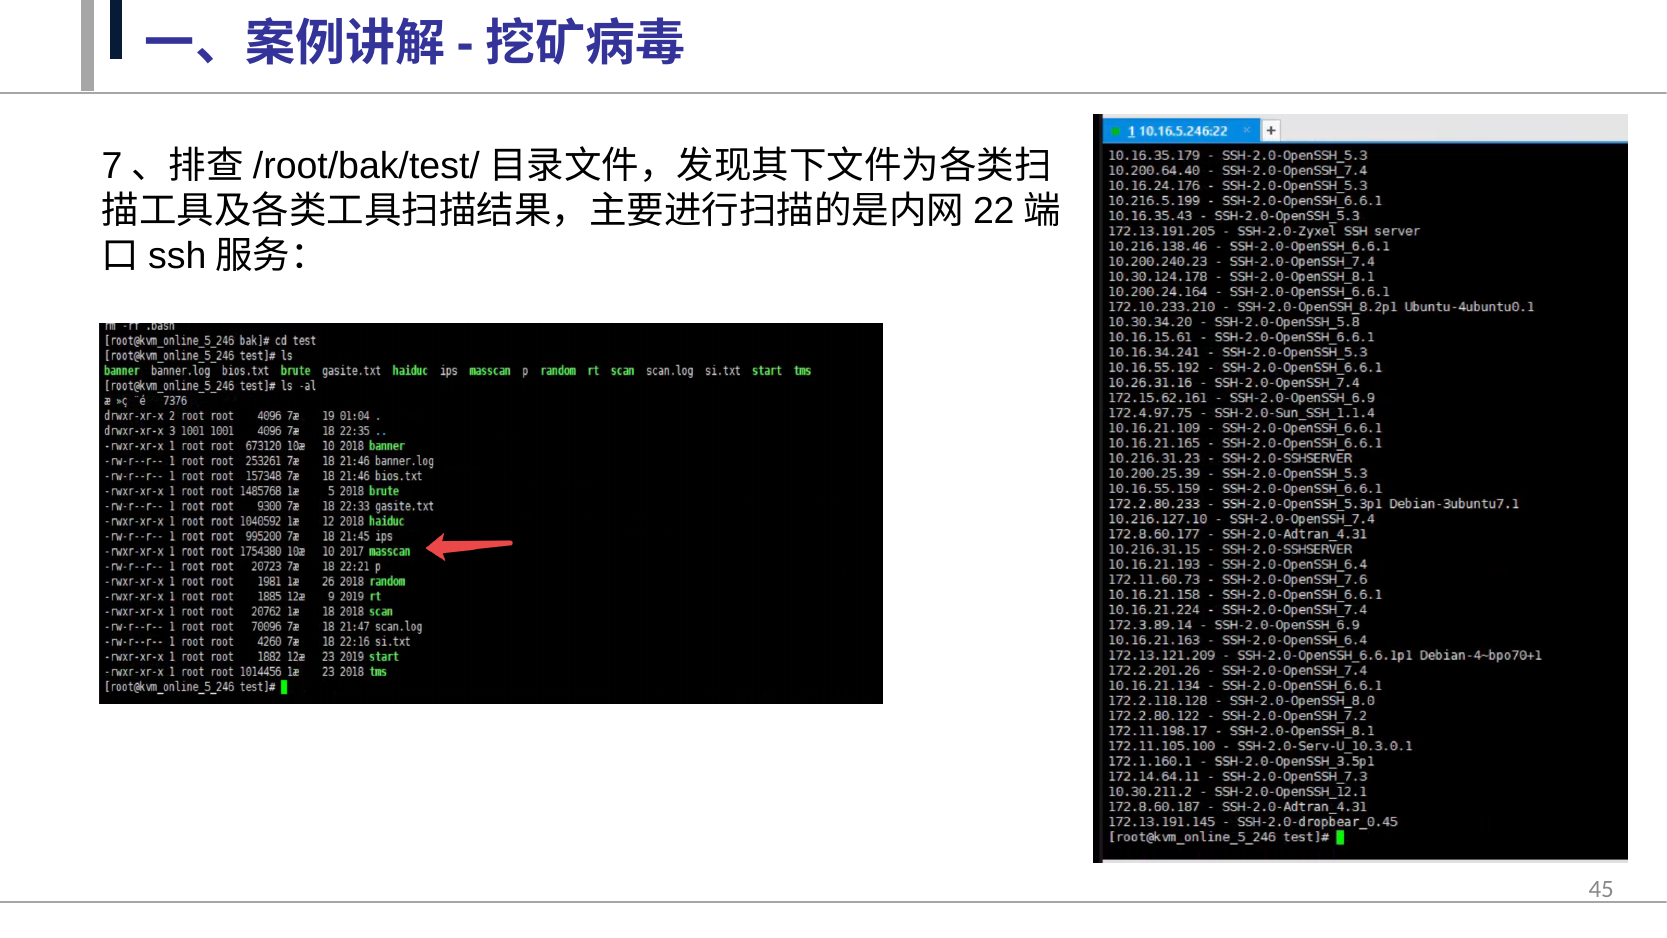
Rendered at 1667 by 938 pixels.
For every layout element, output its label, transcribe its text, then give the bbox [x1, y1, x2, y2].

picture [99, 322, 883, 704]
slide_number 45 [1240, 869, 1630, 913]
text_box 一、案例讲解-挖矿病毒 [130, 2, 700, 78]
picture [1093, 114, 1628, 863]
text_box 7、排查/root/bak/test/目录文件，发现其下文件为各类扫描工具及各类工具扫描结果，主要进行扫描的是内网22端口ssh服务： [86, 133, 1088, 329]
